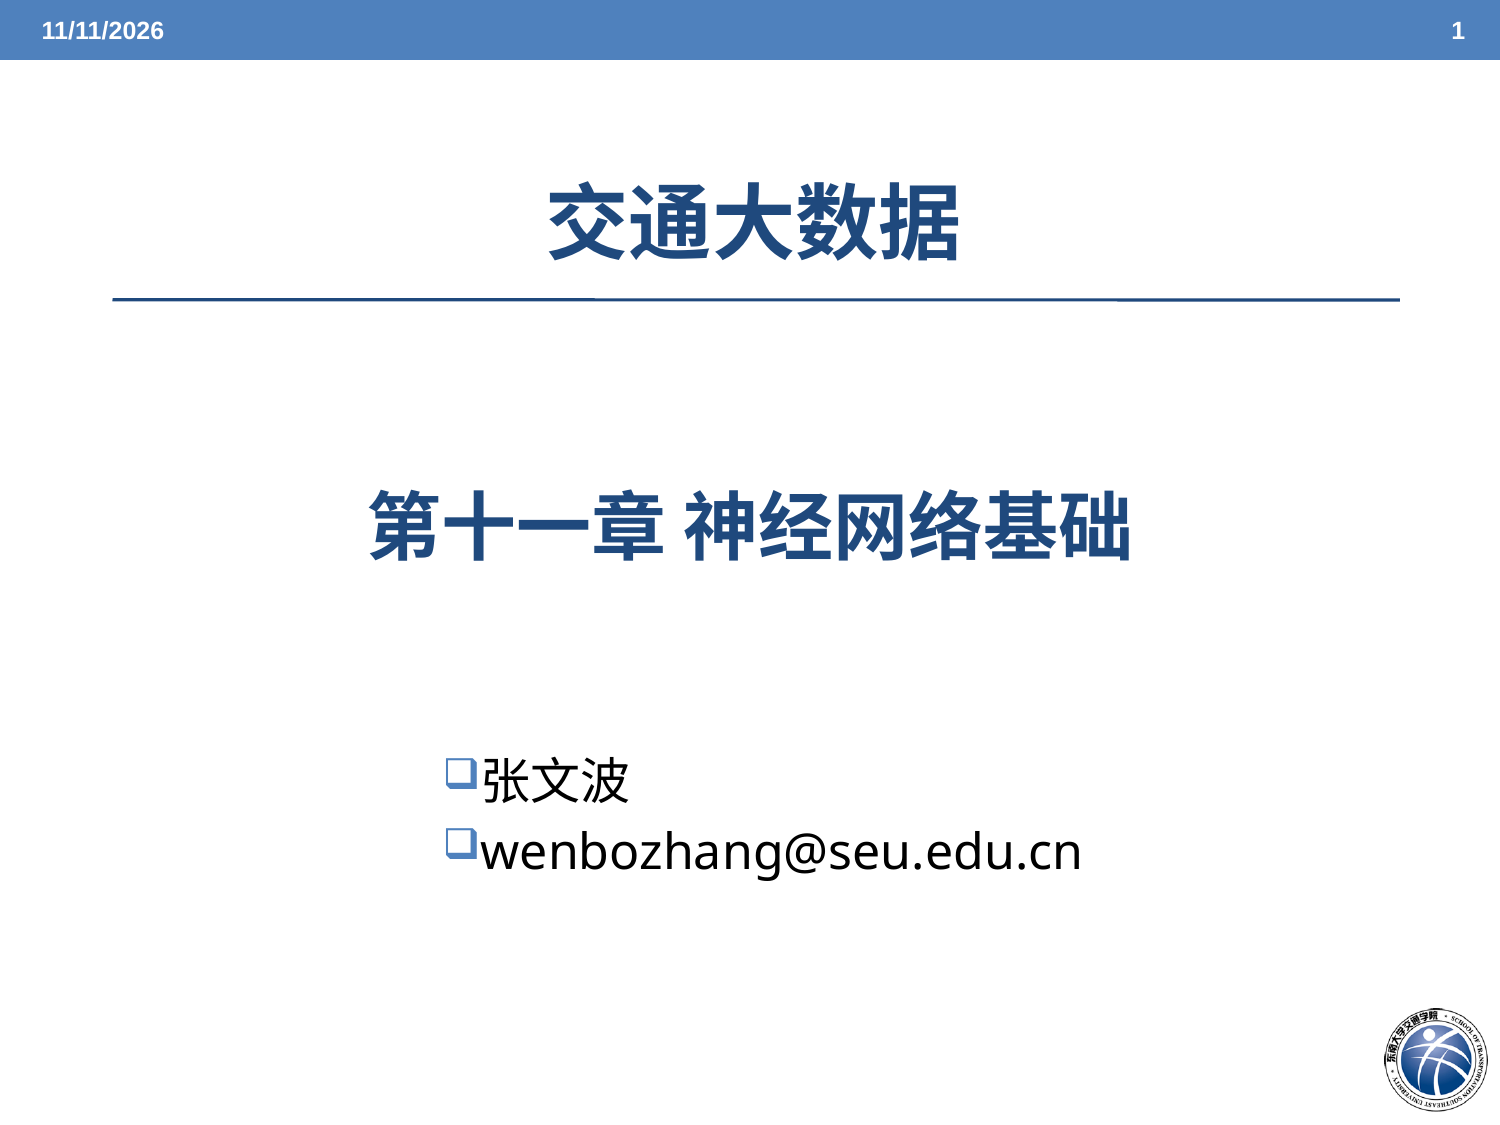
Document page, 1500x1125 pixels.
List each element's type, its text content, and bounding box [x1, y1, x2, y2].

slide_number 1 [1436, 2, 1500, 58]
text_box 交通大数据 [45, 162, 1462, 278]
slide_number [26, 2, 502, 58]
text_box 第十一章 神经网络基础 [312, 471, 1188, 577]
picture [1384, 1008, 1489, 1112]
text_box 张文波 wenbozhang@seu.edu.cn [427, 741, 1125, 909]
